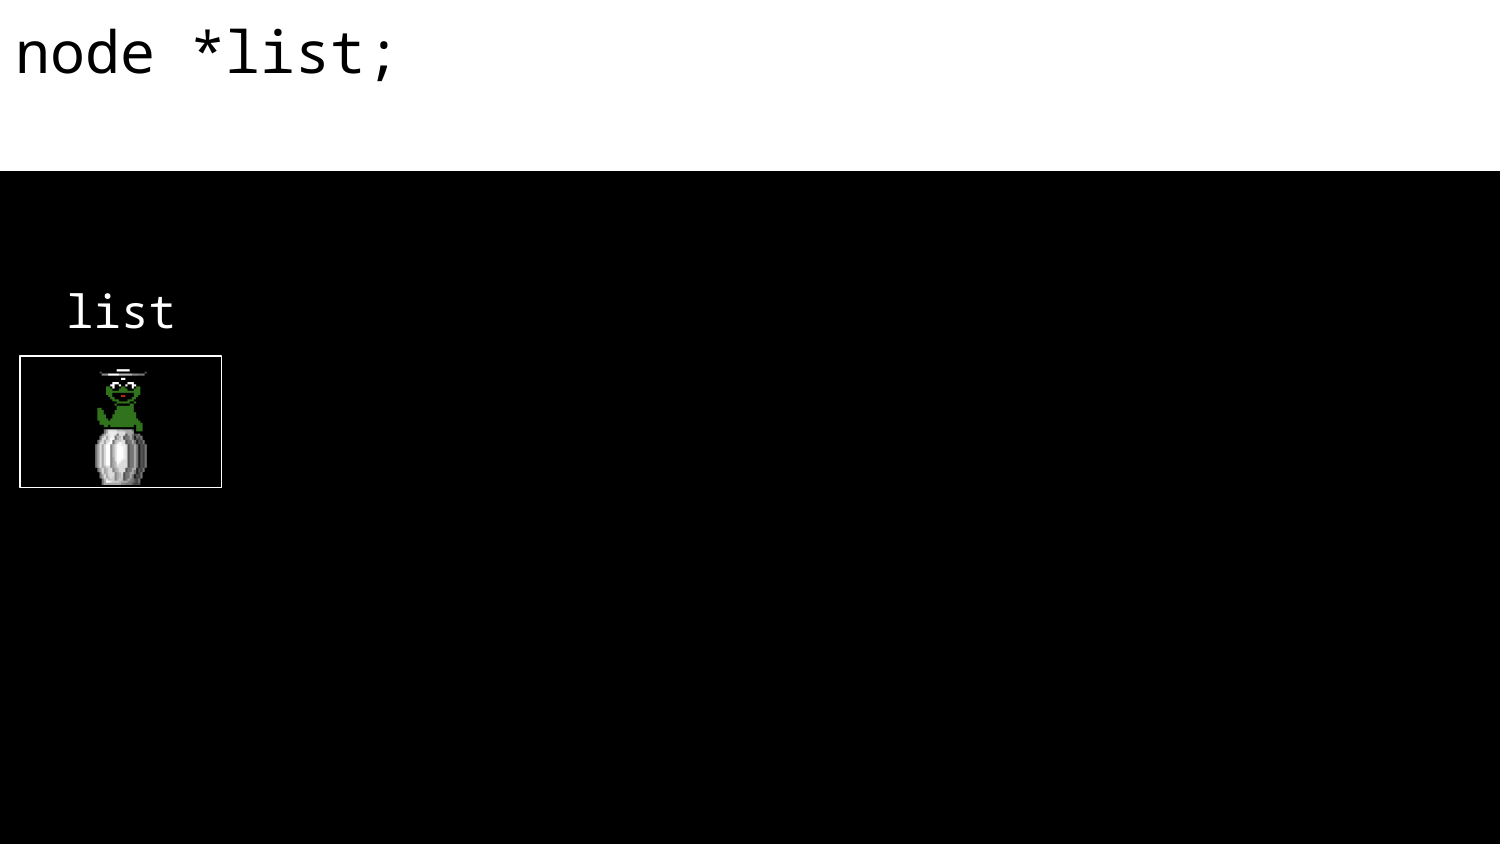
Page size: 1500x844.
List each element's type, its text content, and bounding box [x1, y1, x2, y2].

picture [92, 367, 149, 488]
text_box [20, 355, 222, 488]
title node *list; [0, 0, 1500, 171]
text_box list [50, 267, 192, 334]
